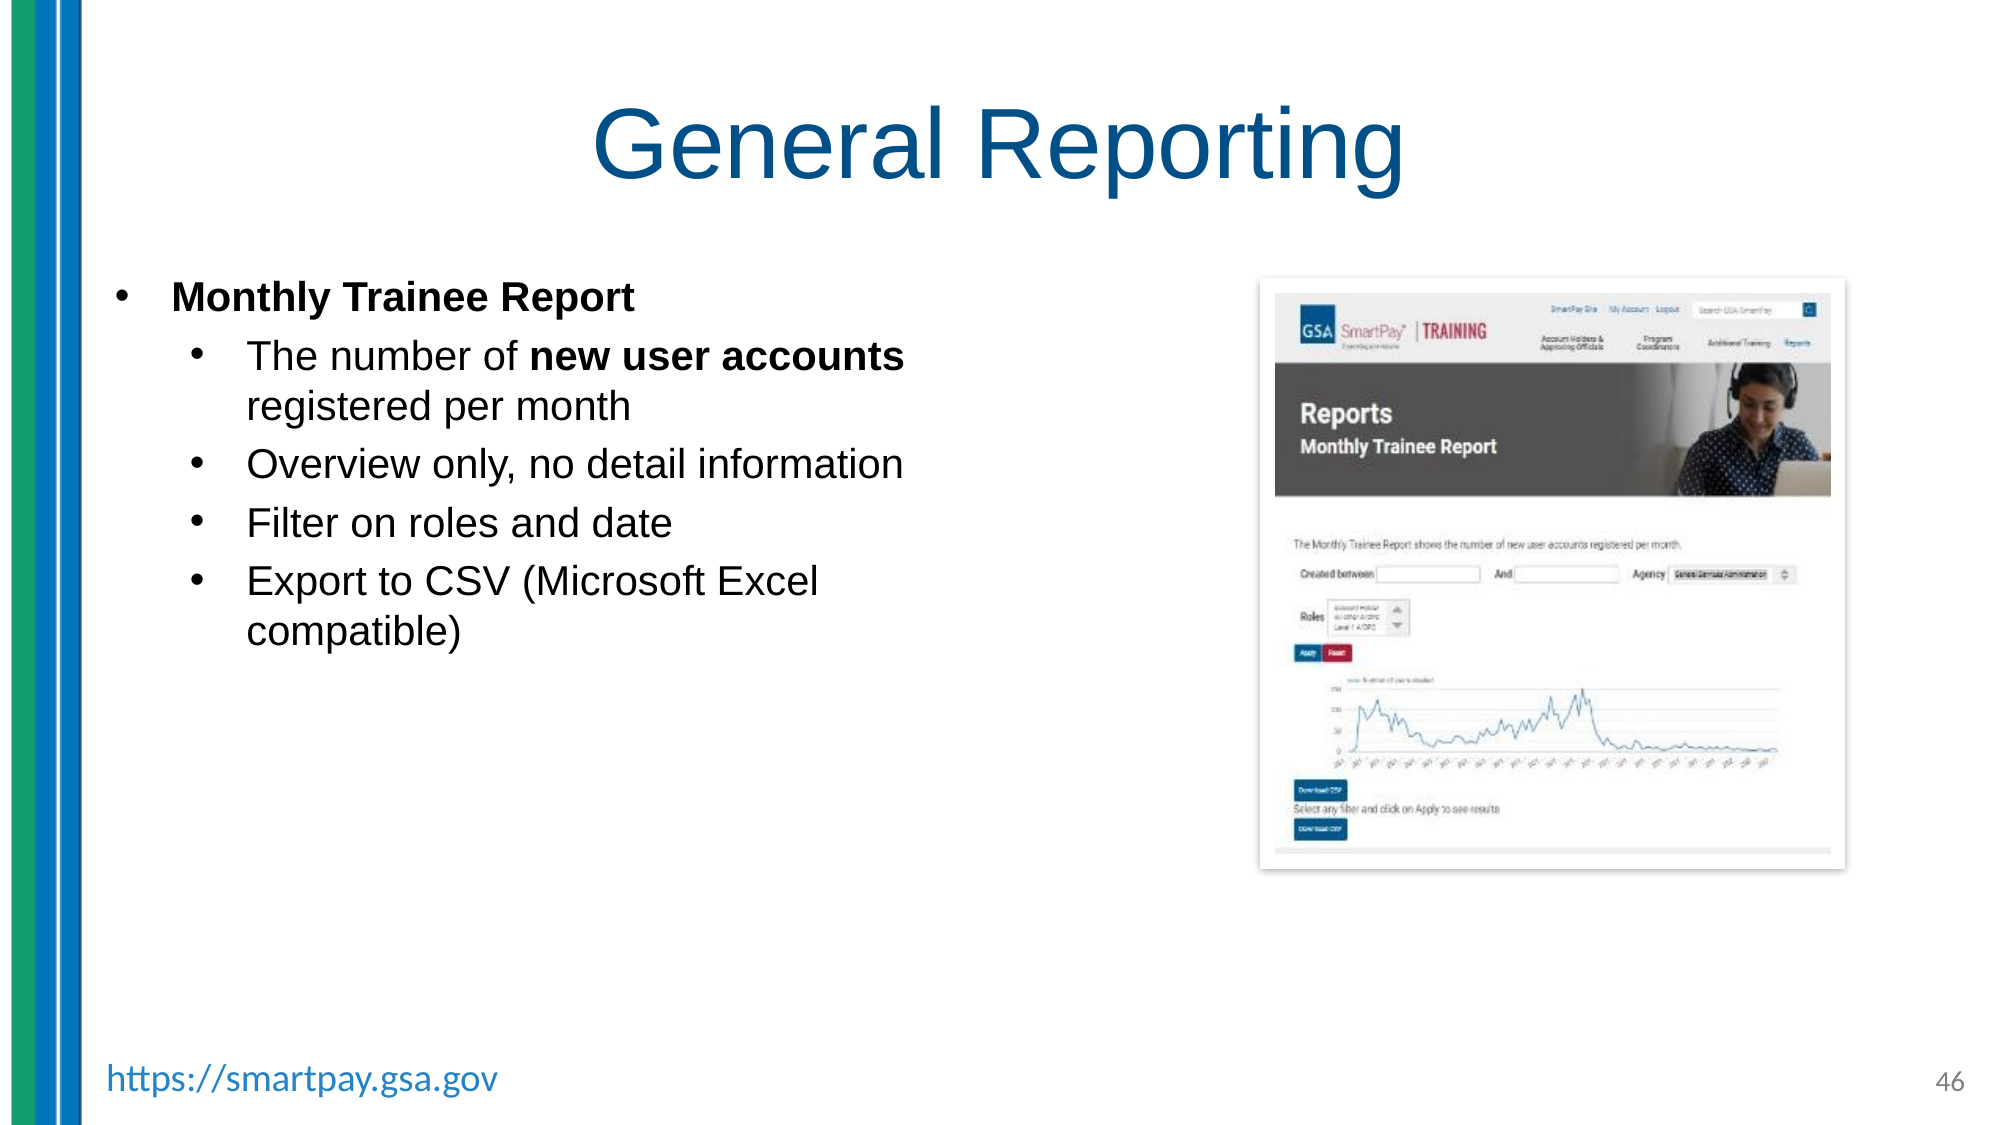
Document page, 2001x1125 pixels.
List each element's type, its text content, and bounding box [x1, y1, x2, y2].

picture [38, 0, 2000, 1125]
picture [0, 0, 35, 1125]
list Monthly Trainee Report The number of new user accounts registered per month Overview only, no detail information Filter on roles and date Export to CSV (Microsoft Excel compatible) [99, 262, 971, 855]
footer https://smartpay.gsa.gov [85, 1042, 720, 1103]
title General Reporting [99, 45, 1900, 233]
